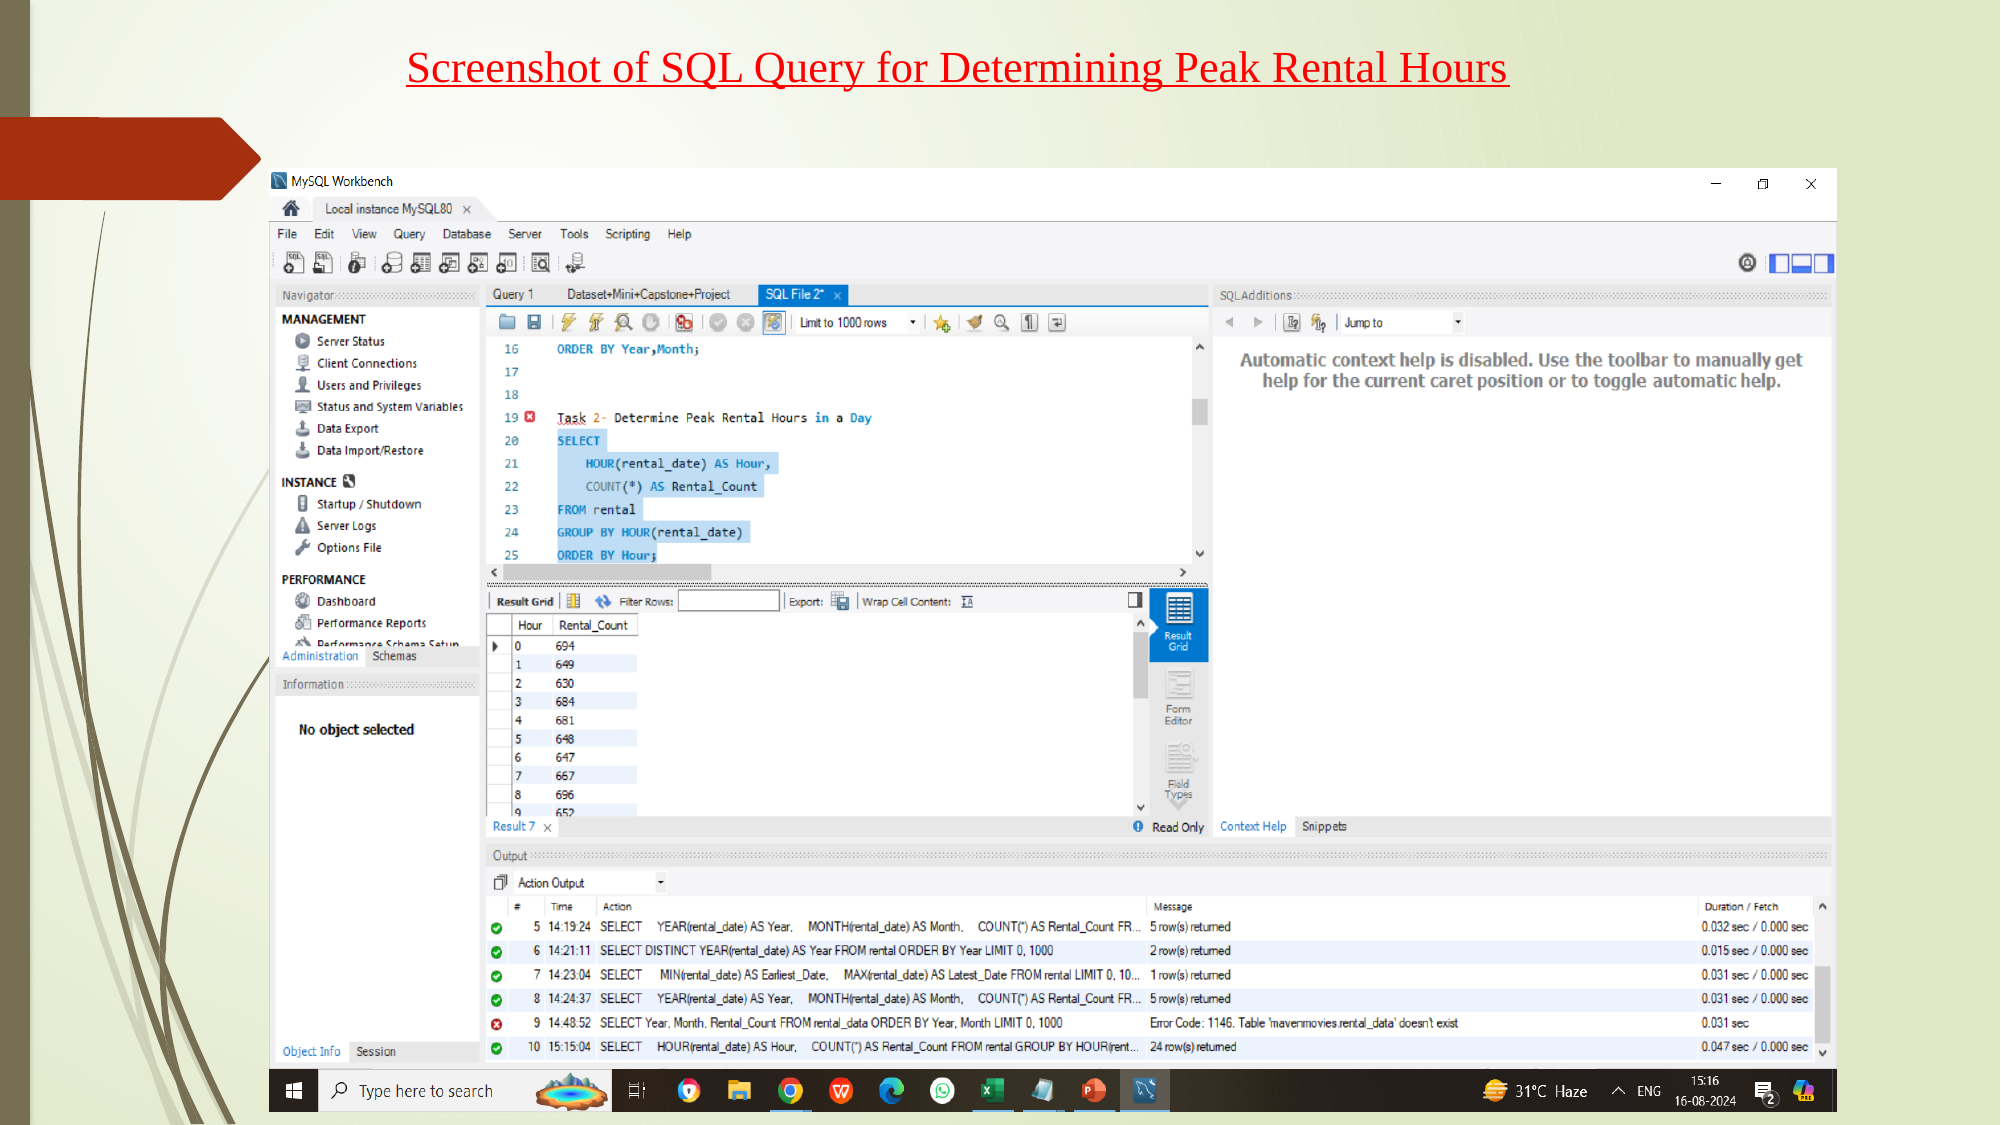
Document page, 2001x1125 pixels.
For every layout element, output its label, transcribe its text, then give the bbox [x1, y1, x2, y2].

title Screenshot of SQL Query for Determining Peak Rental Hours [391, 30, 1854, 100]
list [268, 168, 1837, 1112]
